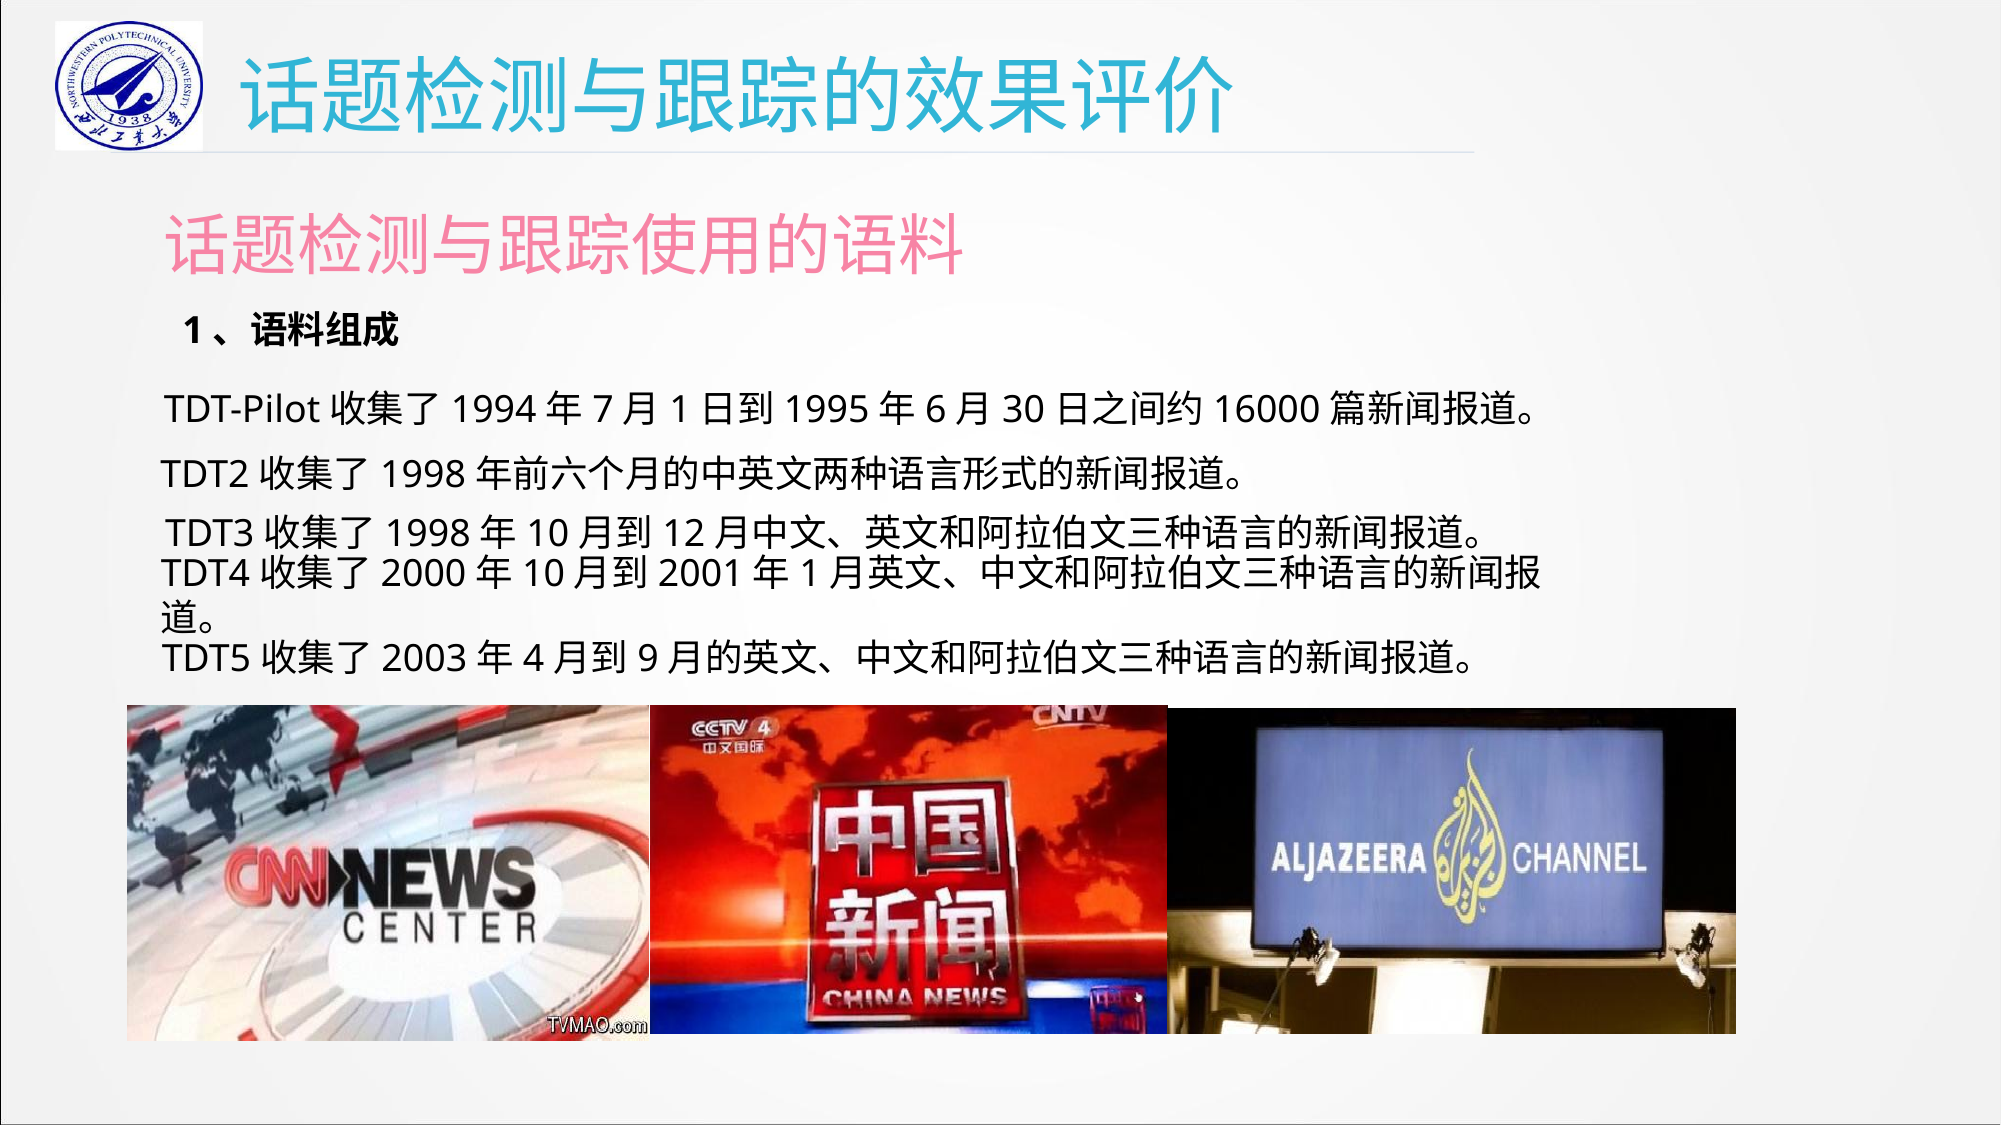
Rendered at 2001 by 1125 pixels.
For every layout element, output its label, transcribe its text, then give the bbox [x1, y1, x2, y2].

text_box TDT5收集了2003年4月到9月的英文、中文和阿拉伯文三种语言的新闻报道。 [147, 626, 1604, 686]
text_box 话题检测与跟踪使用的语料 [149, 195, 980, 291]
text_box 1、语料组成 [167, 298, 491, 358]
text_box TDT3收集了1998年10月到12月中文、英文和阿拉伯文三种语言的新闻报道。 [150, 502, 1719, 562]
text_box TDT-Pilot收集了1994年7月1日到1995年6月30日之间约16000篇新闻报道。 [148, 378, 1804, 438]
text_box TDT4收集了2000年10月到2001年1月英文、中文和阿拉伯文三种语言的新闻报道。 [146, 542, 1573, 647]
text_box TDT2收集了1998年前六个月的中英文两种语言形式的新闻报道。 [145, 442, 1754, 503]
text_box 话题检测与跟踪的效果评价 [203, 35, 1364, 151]
picture [0, 0, 2001, 1125]
